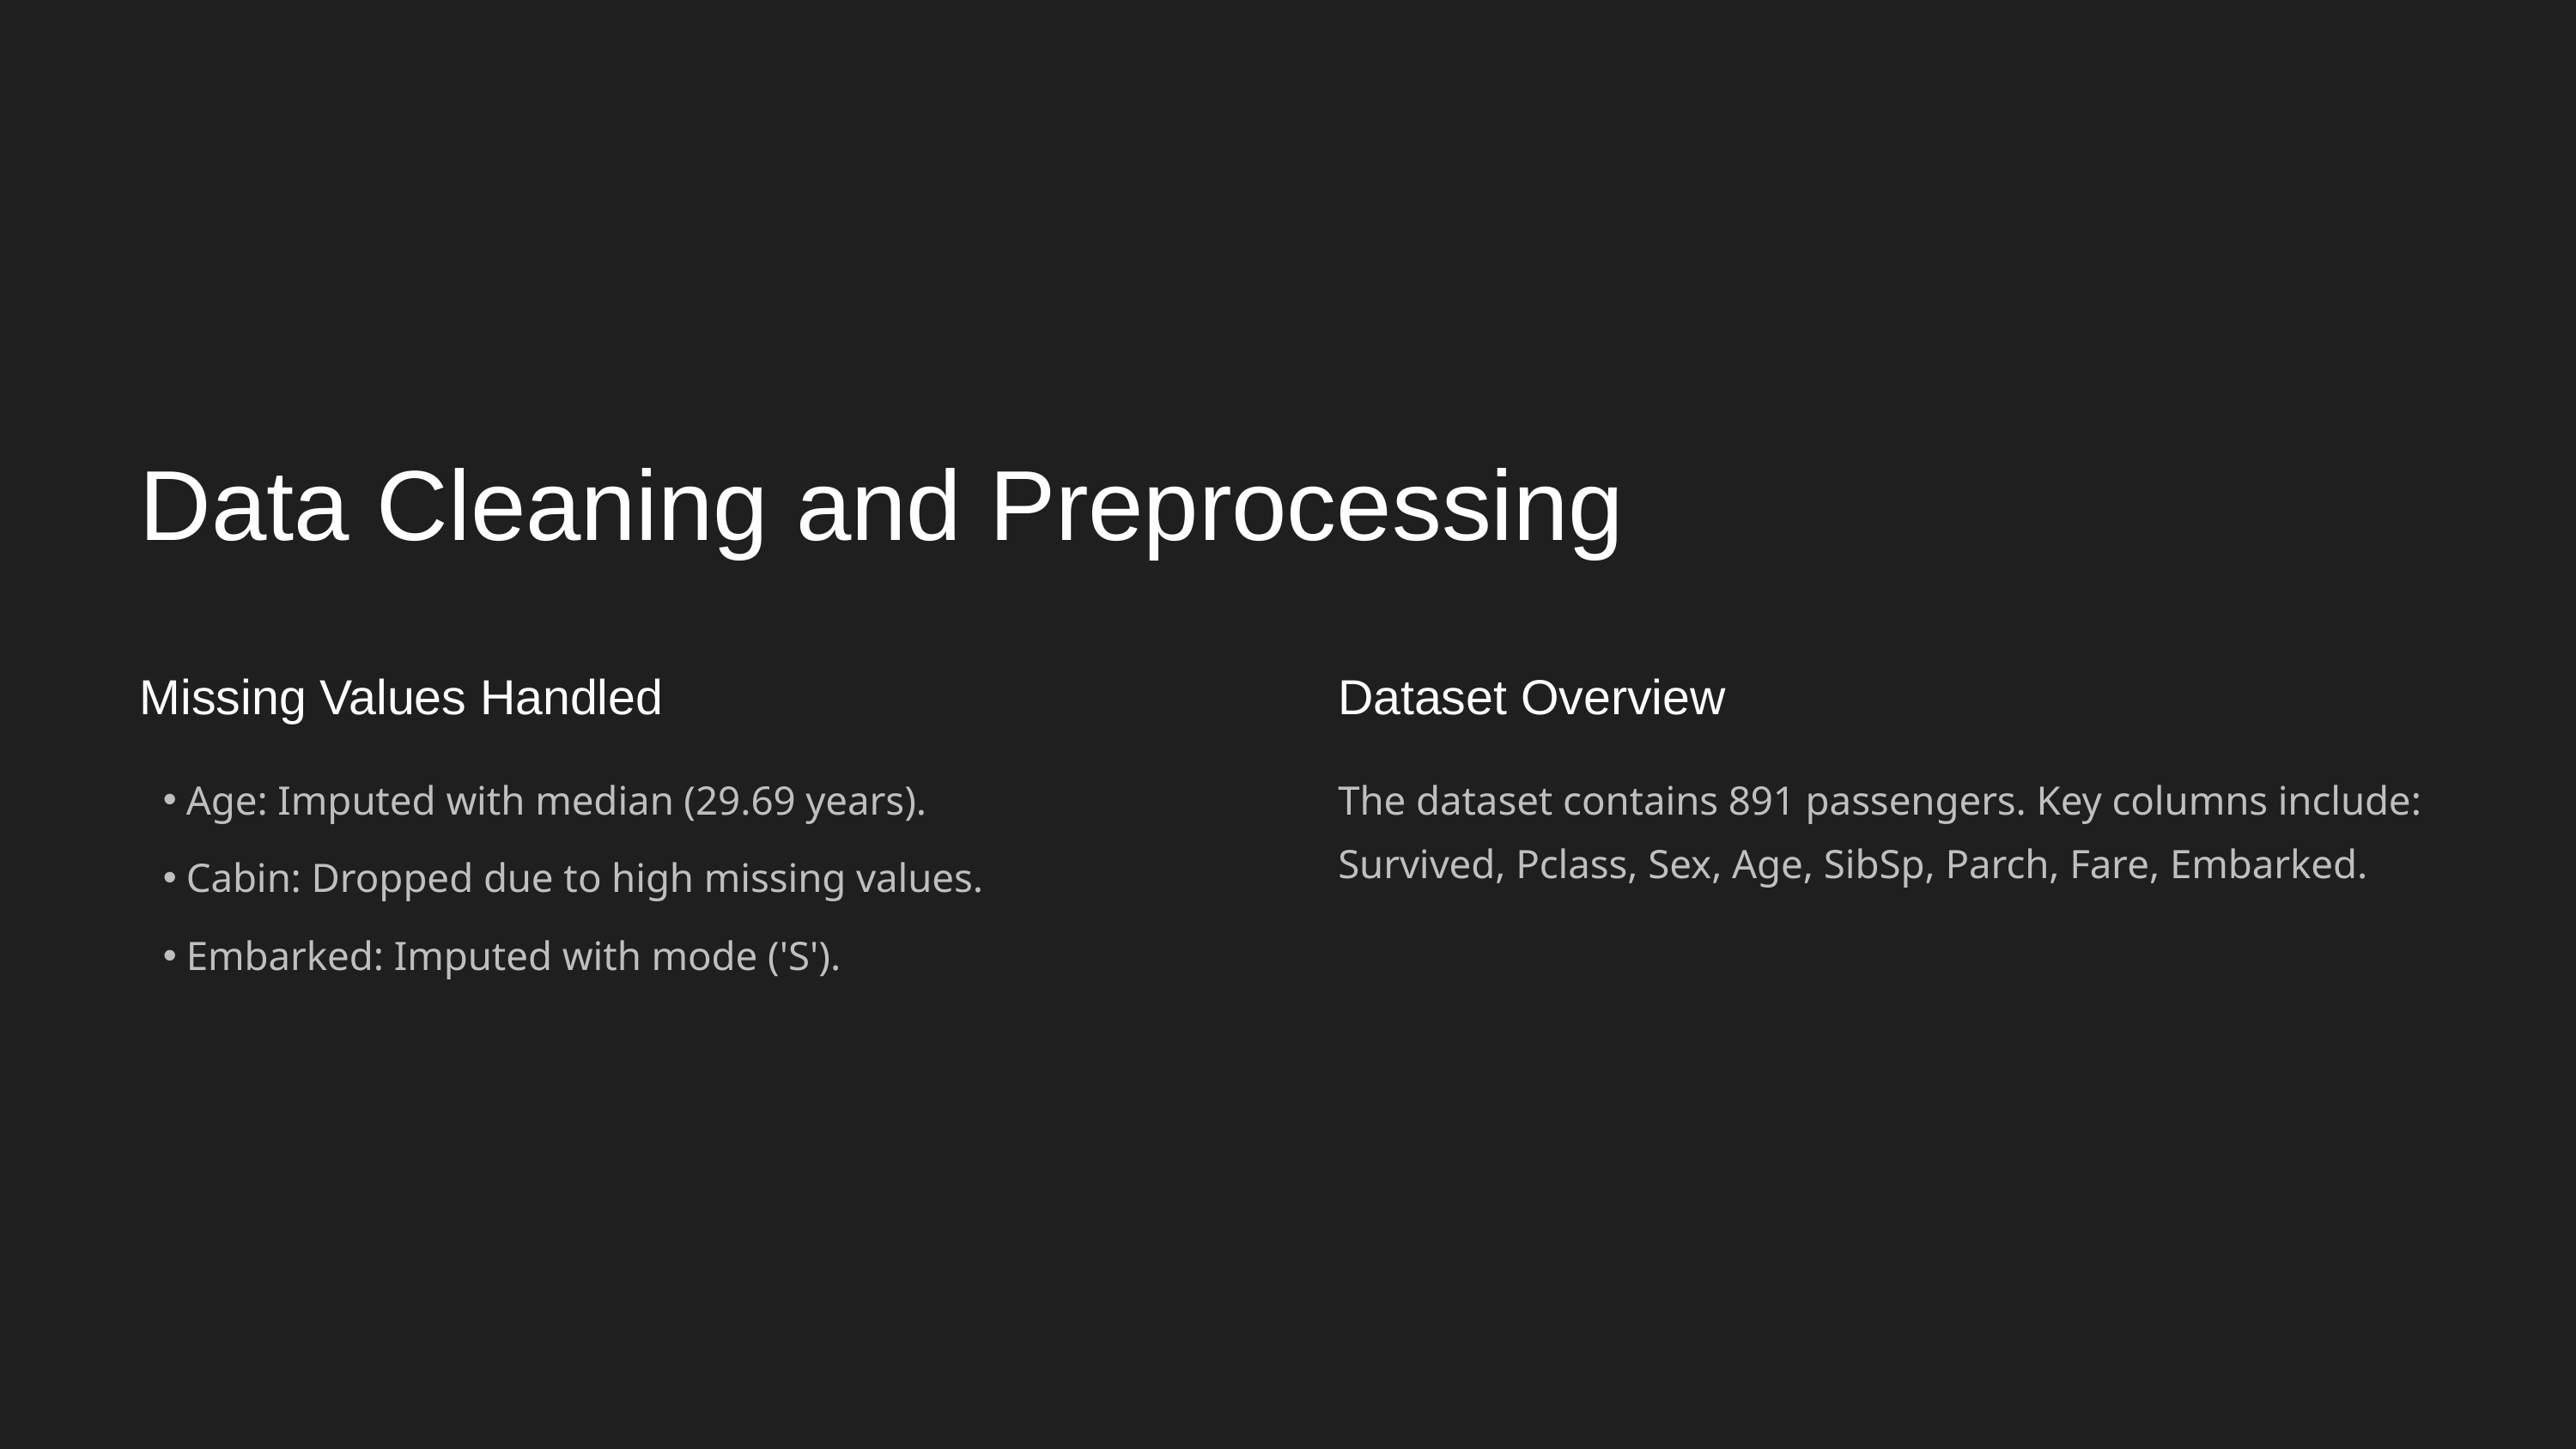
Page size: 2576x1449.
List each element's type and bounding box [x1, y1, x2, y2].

text_box [0, 0, 2576, 1449]
